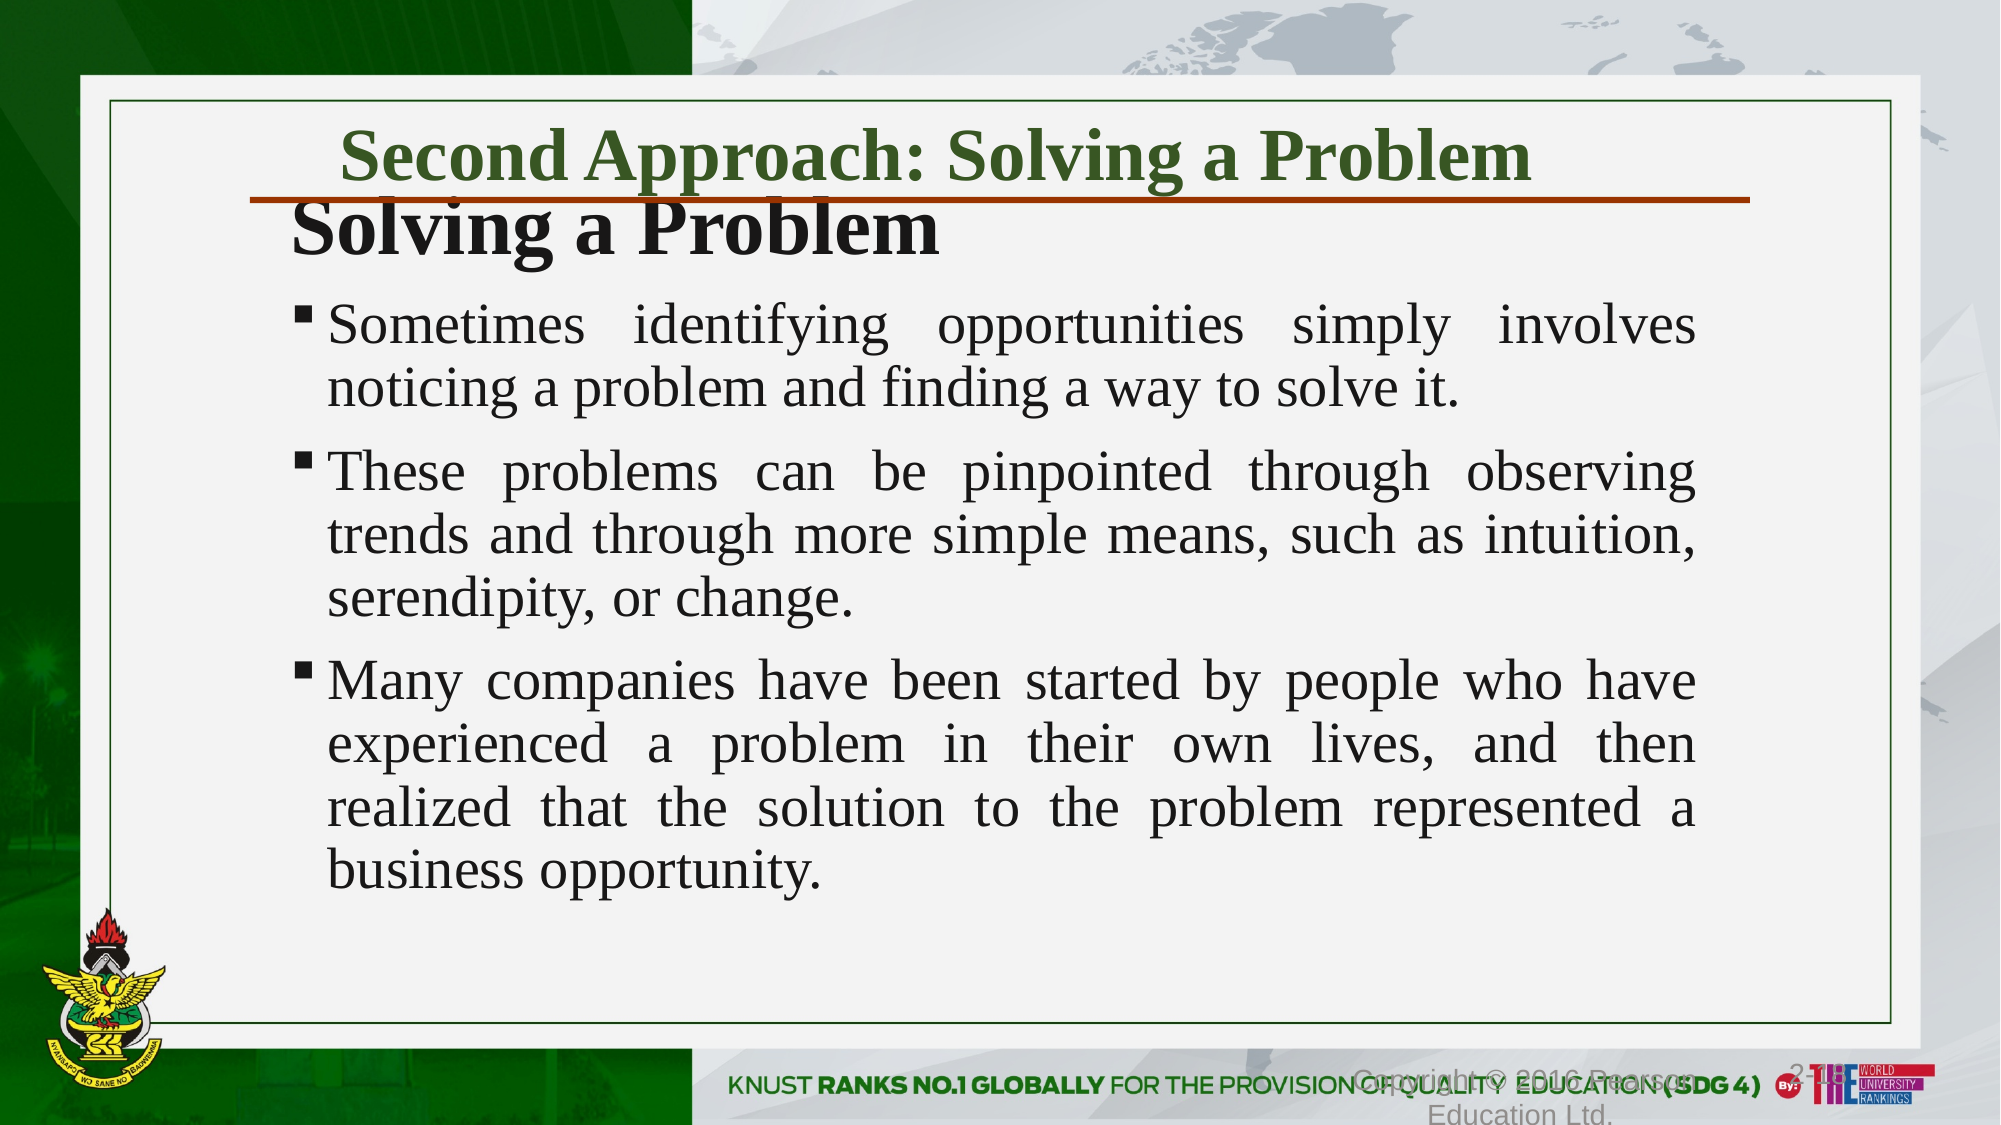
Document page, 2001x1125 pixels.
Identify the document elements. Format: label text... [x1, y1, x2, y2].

list Solving a Problem Sometimes identifying opportunities simply involves noticing a problem and finding a way to solve it. These problems can be pinpointed through observing trends and through more simple means, such as intuition, serendipity, or change. Many companies have been started by people who have experienced a problem in their own lives, and then realized that the solution to the problem represented a business opportunity. [275, 174, 1713, 1125]
slide_number 2-18 [1412, 1042, 1863, 1103]
title Second Approach: Solving a Problem [324, 99, 1675, 174]
picture [0, 0, 2001, 1125]
footer Copyright © 2016 Pearson Education Ltd. [1312, 1050, 1738, 1125]
